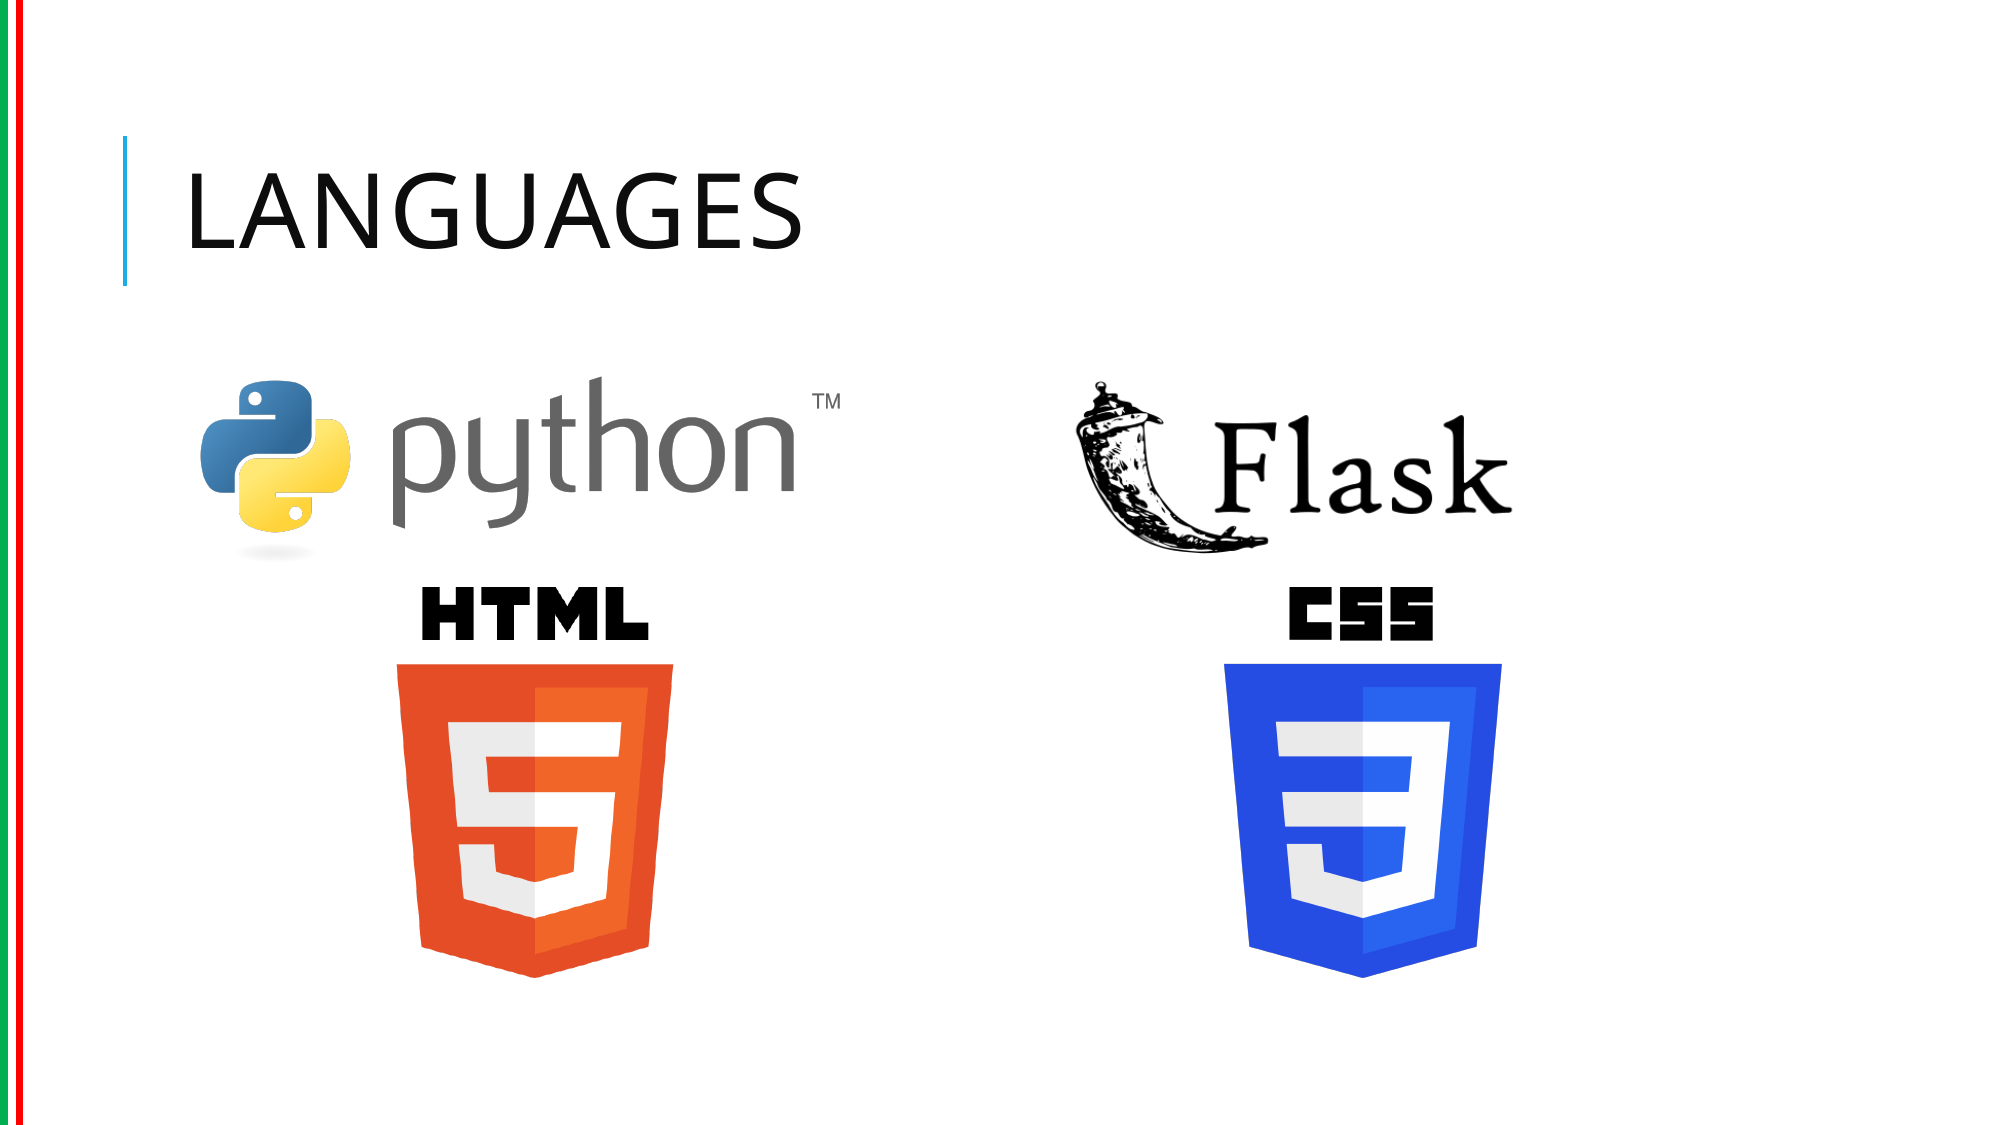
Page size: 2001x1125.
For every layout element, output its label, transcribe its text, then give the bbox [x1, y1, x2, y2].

title Languages [168, 96, 1763, 342]
picture [1049, 341, 1542, 979]
picture [339, 587, 730, 979]
picture [193, 372, 847, 566]
